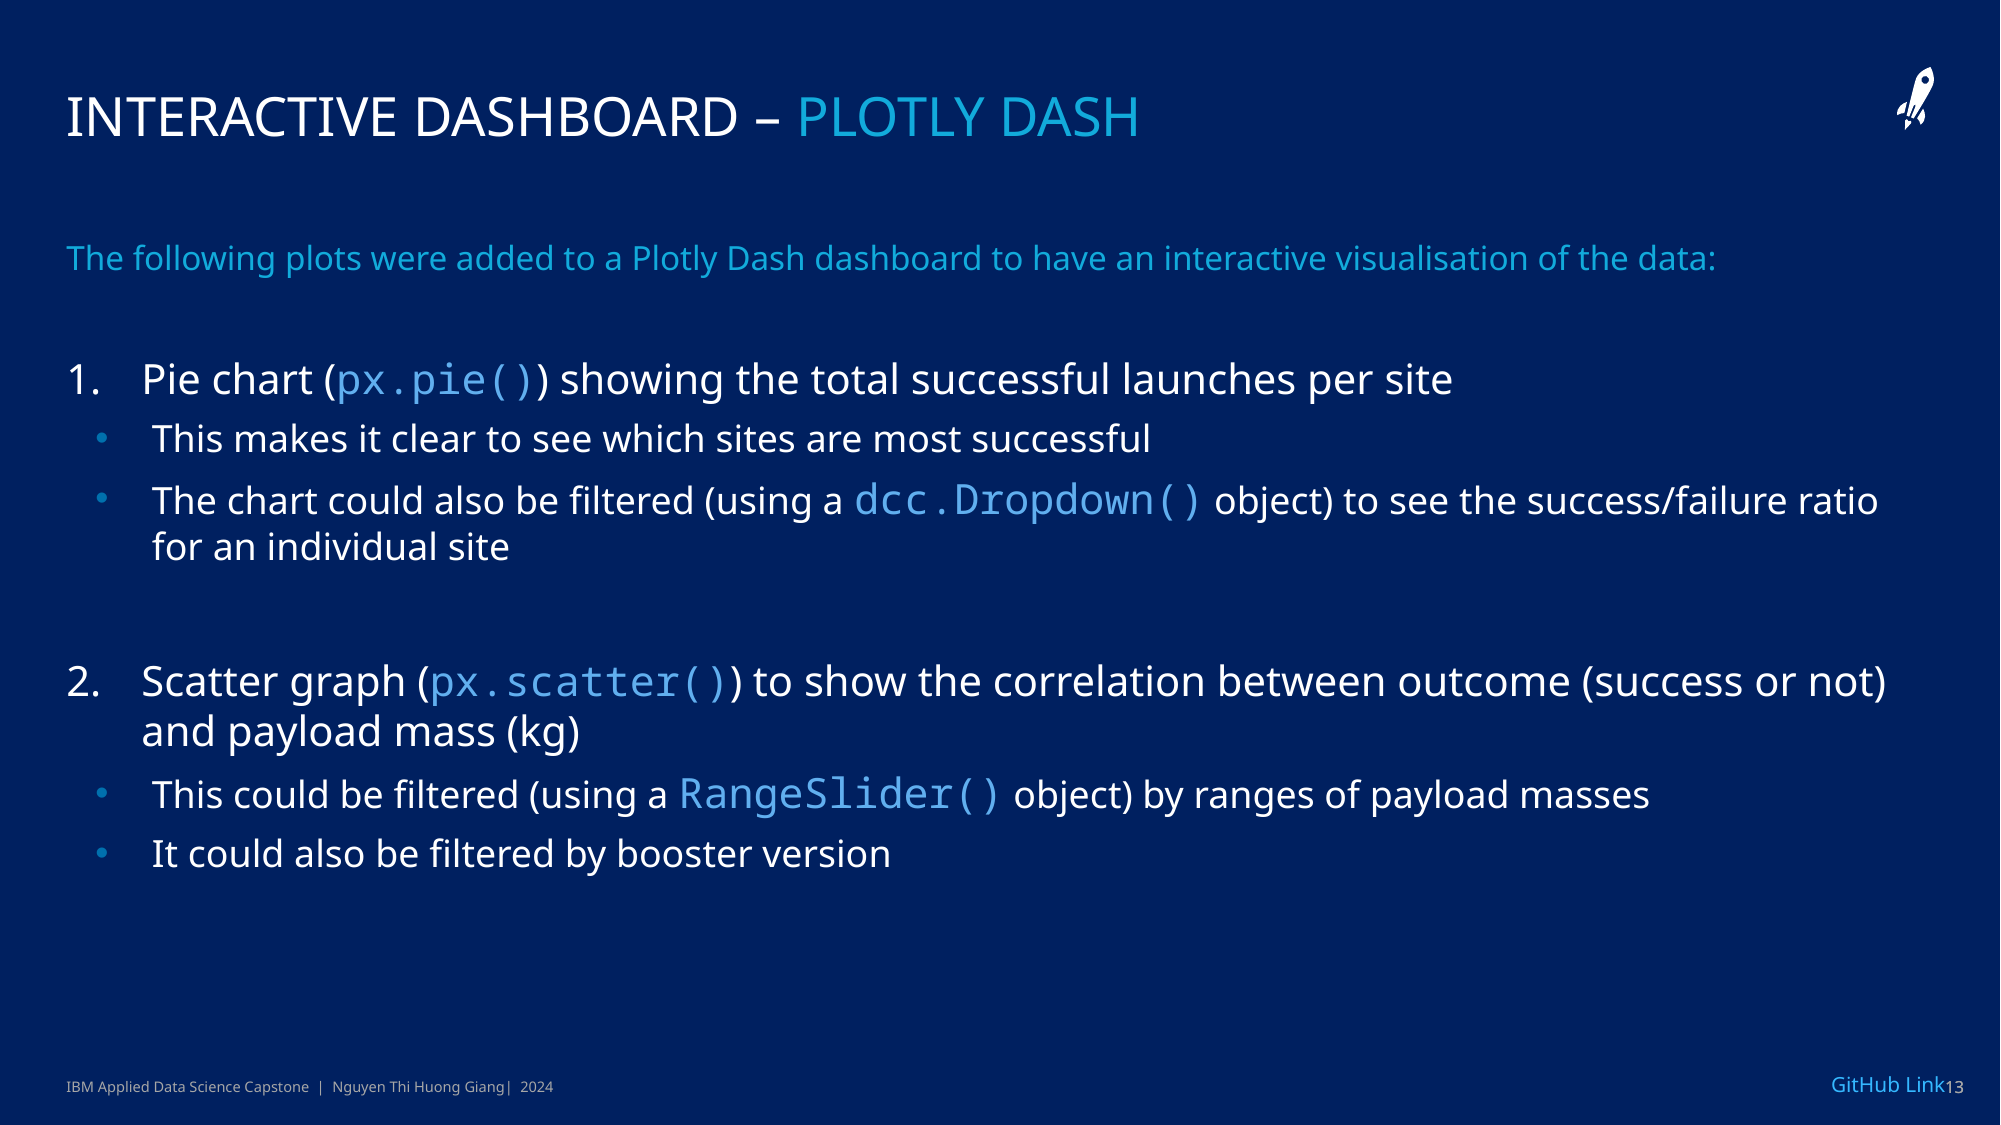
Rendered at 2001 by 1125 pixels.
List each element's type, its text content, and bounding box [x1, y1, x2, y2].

title Interactive dashboard – plotly dash [66, 30, 1863, 149]
text_box GitHub Link [1816, 1064, 1961, 1104]
list The following plots were added to a Plotly Dash dashboard to have an interactive visualisation of the data: Pie chart (px.pie()) showing the total successful launches per site This makes it clear to see which sites are most successful The chart could also be filtered (using a dcc.Dropdown() object) to see the success/failure ratio for an individual site Scatter graph (px.scatter()) to show the correlation between outcome (success or not) and payload mass (kg) This could be filtered (using a RangeSlider() object) by ranges of payload masses It could also be filtered by booster version [66, 237, 1938, 1050]
